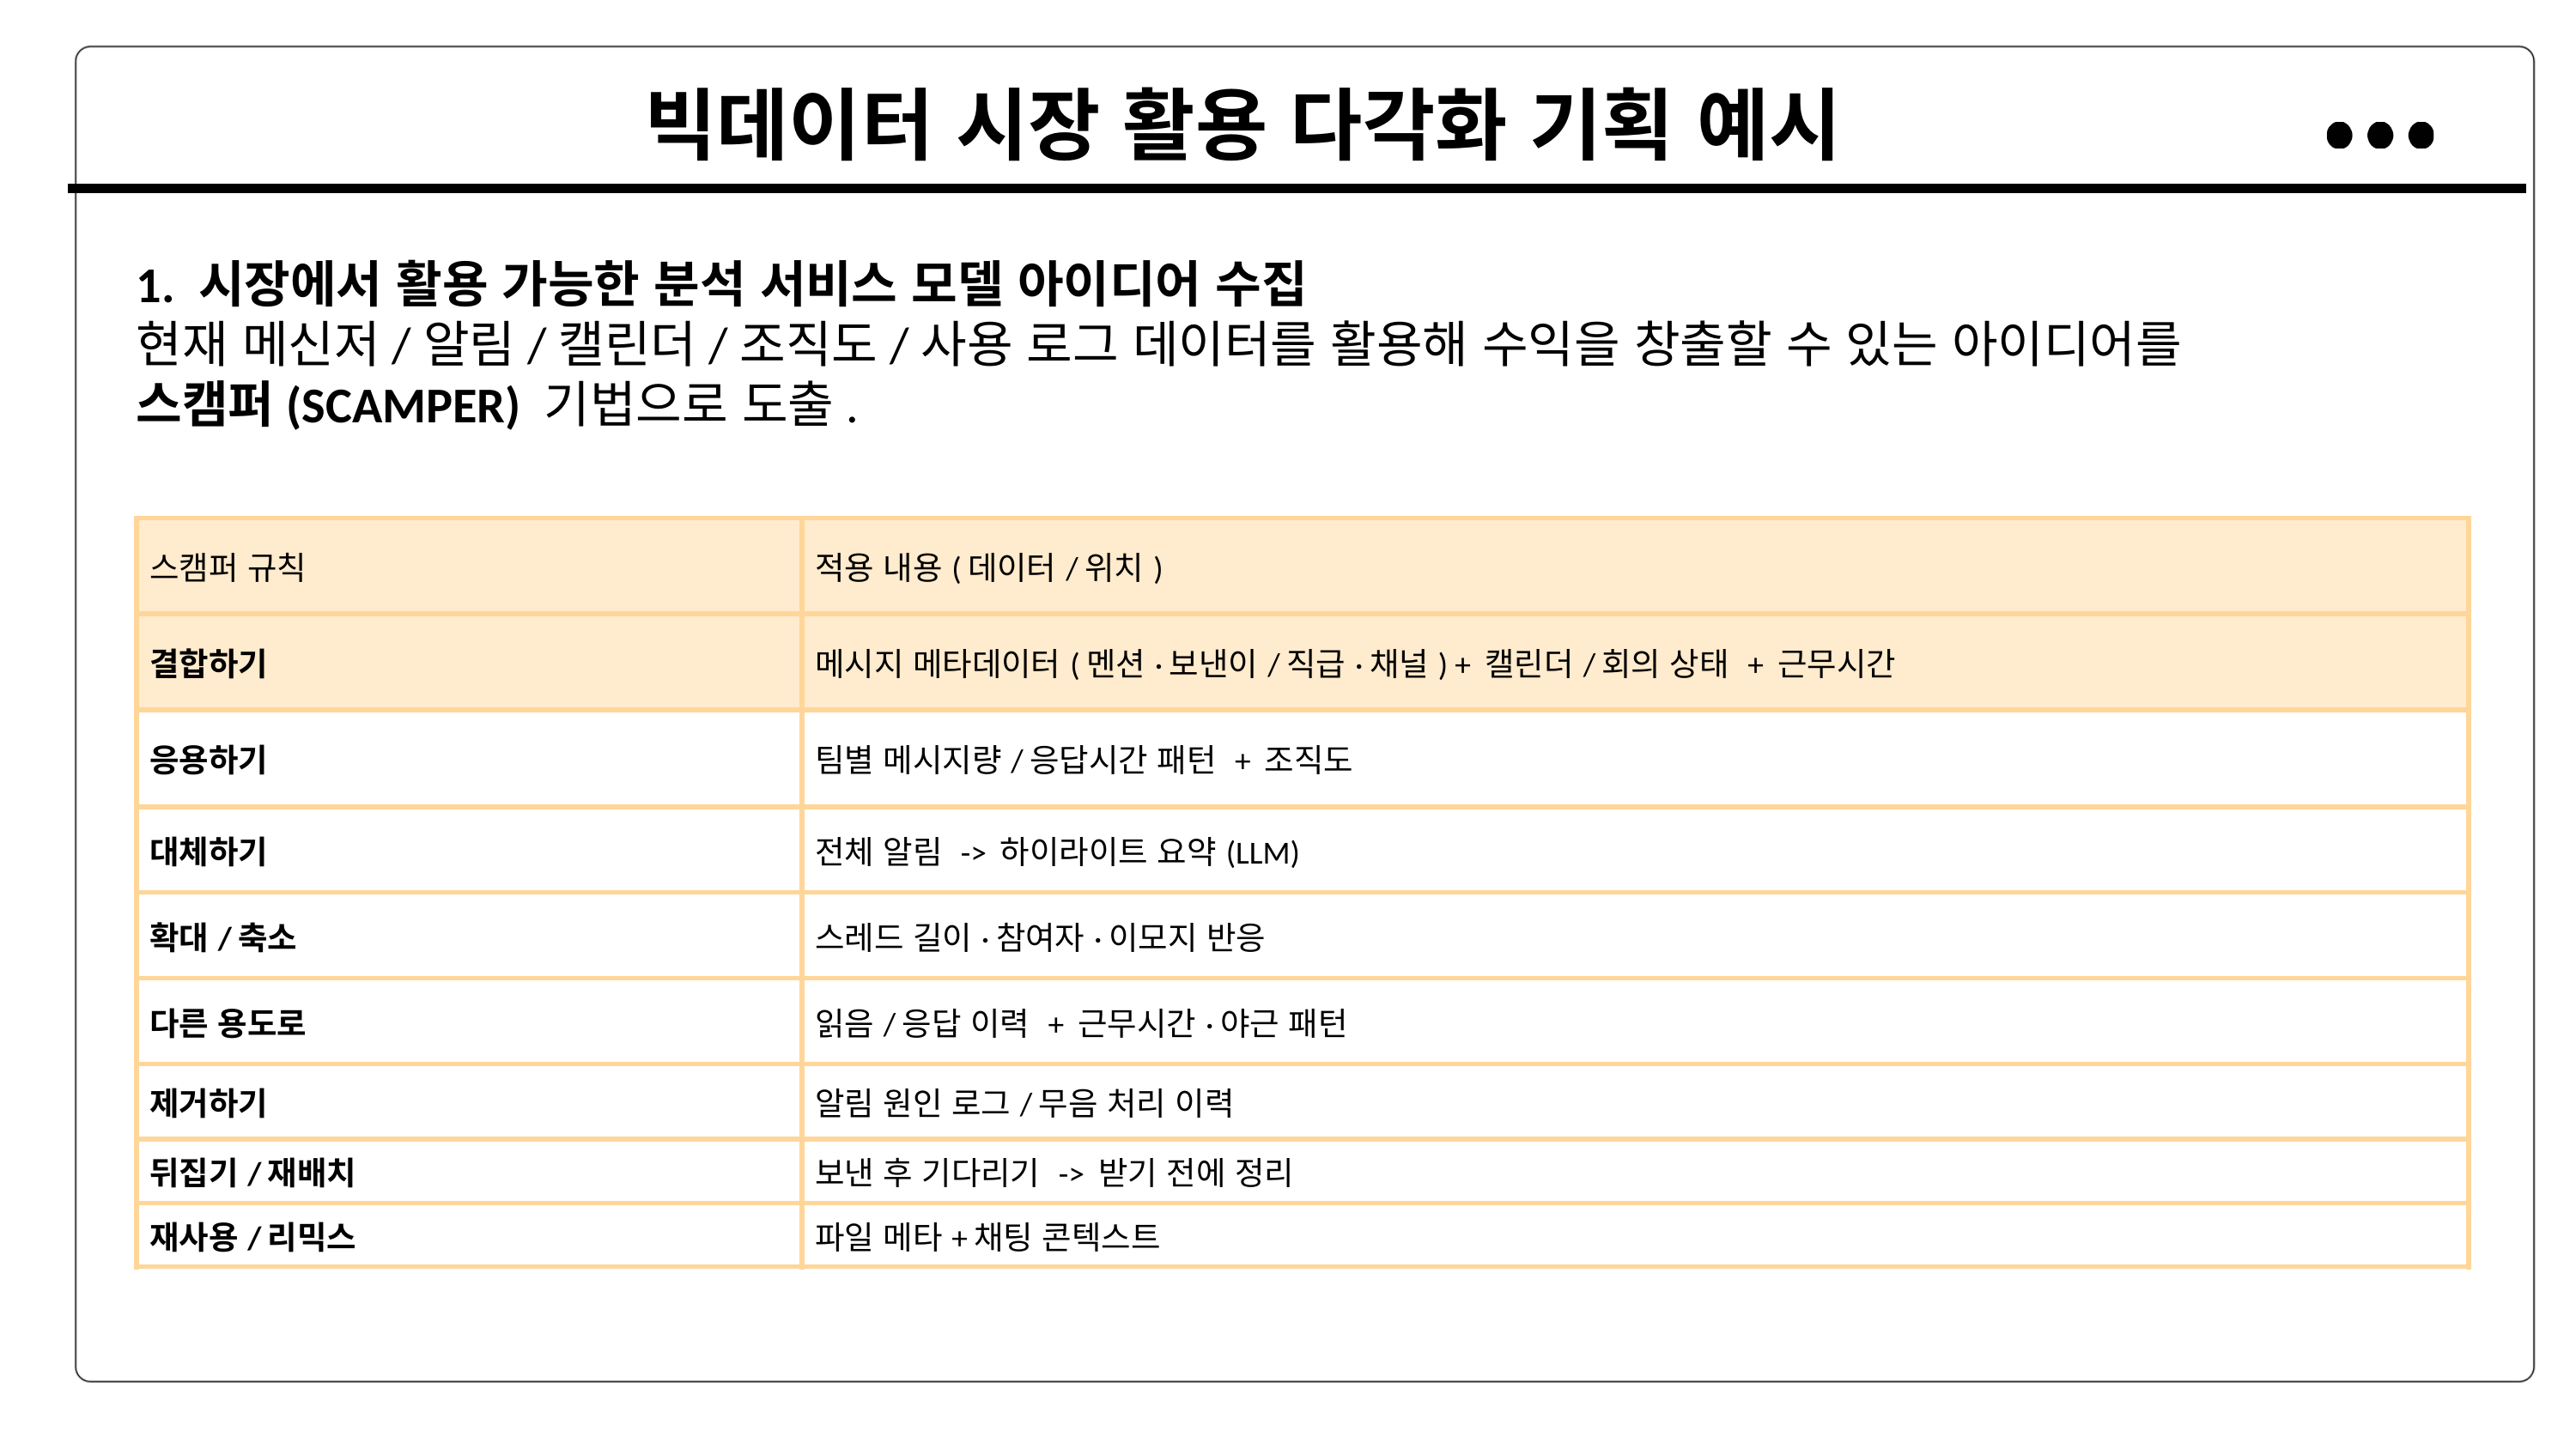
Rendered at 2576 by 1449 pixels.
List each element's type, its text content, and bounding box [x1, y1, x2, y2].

table_cell 재사용/리믹스 [139, 1205, 799, 1264]
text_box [67, 184, 2526, 193]
text_box 빅데이터 시장 활용 다각화 기획 예시 [644, 75, 2281, 170]
table_cell 파일 메타+채팅 콘텍스트 [805, 1205, 2466, 1264]
table_cell 팀별 메시지량/응답시간 패턴 + 조직도 [805, 712, 2466, 804]
text_box [52, 44, 2539, 1404]
table_cell 대체하기 [139, 809, 799, 890]
table_cell 다른 용도로 [139, 980, 799, 1062]
table_cell 제거하기 [139, 1066, 799, 1137]
table_cell 스레드 길이·참여자·이모지 반응 [805, 894, 2466, 976]
table_cell 뒤집기/재배치 [139, 1142, 799, 1201]
text_box [2326, 122, 2434, 149]
table_cell 메시지 메타데이터(멘션·보낸이/직급·채널) + 캘린더/회의 상태 + 근무시간 [805, 616, 2466, 707]
table_cell 확대/축소 [139, 894, 799, 976]
table_cell 결합하기 [139, 616, 799, 707]
table_cell 읽음/응답 이력 + 근무시간·야근 패턴 [805, 980, 2466, 1062]
table_header 적용 내용(데이터/위치) [805, 520, 2466, 611]
table_cell 알림 원인 로그/무음 처리 이력 [805, 1066, 2466, 1137]
table_header 스캠퍼 규칙 [139, 520, 799, 611]
table_cell 전체 알림 -> 하이라이트 요약(LLM) [805, 809, 2466, 890]
text_box 1. 시장에서 활용 가능한 분석 서비스 모델 아이디어 수집 현재 메신저/알림/캘린더/조직도/사용 로그 데이터를 활용해 수익을 창출할 수 있는 아이디어를 스캠퍼(SCAMPER) 기법으로 도출. [137, 252, 2281, 433]
table_cell 응용하기 [139, 712, 799, 804]
table_cell 보낸 후 기다리기 -> 받기 전에 정리 [805, 1142, 2466, 1201]
